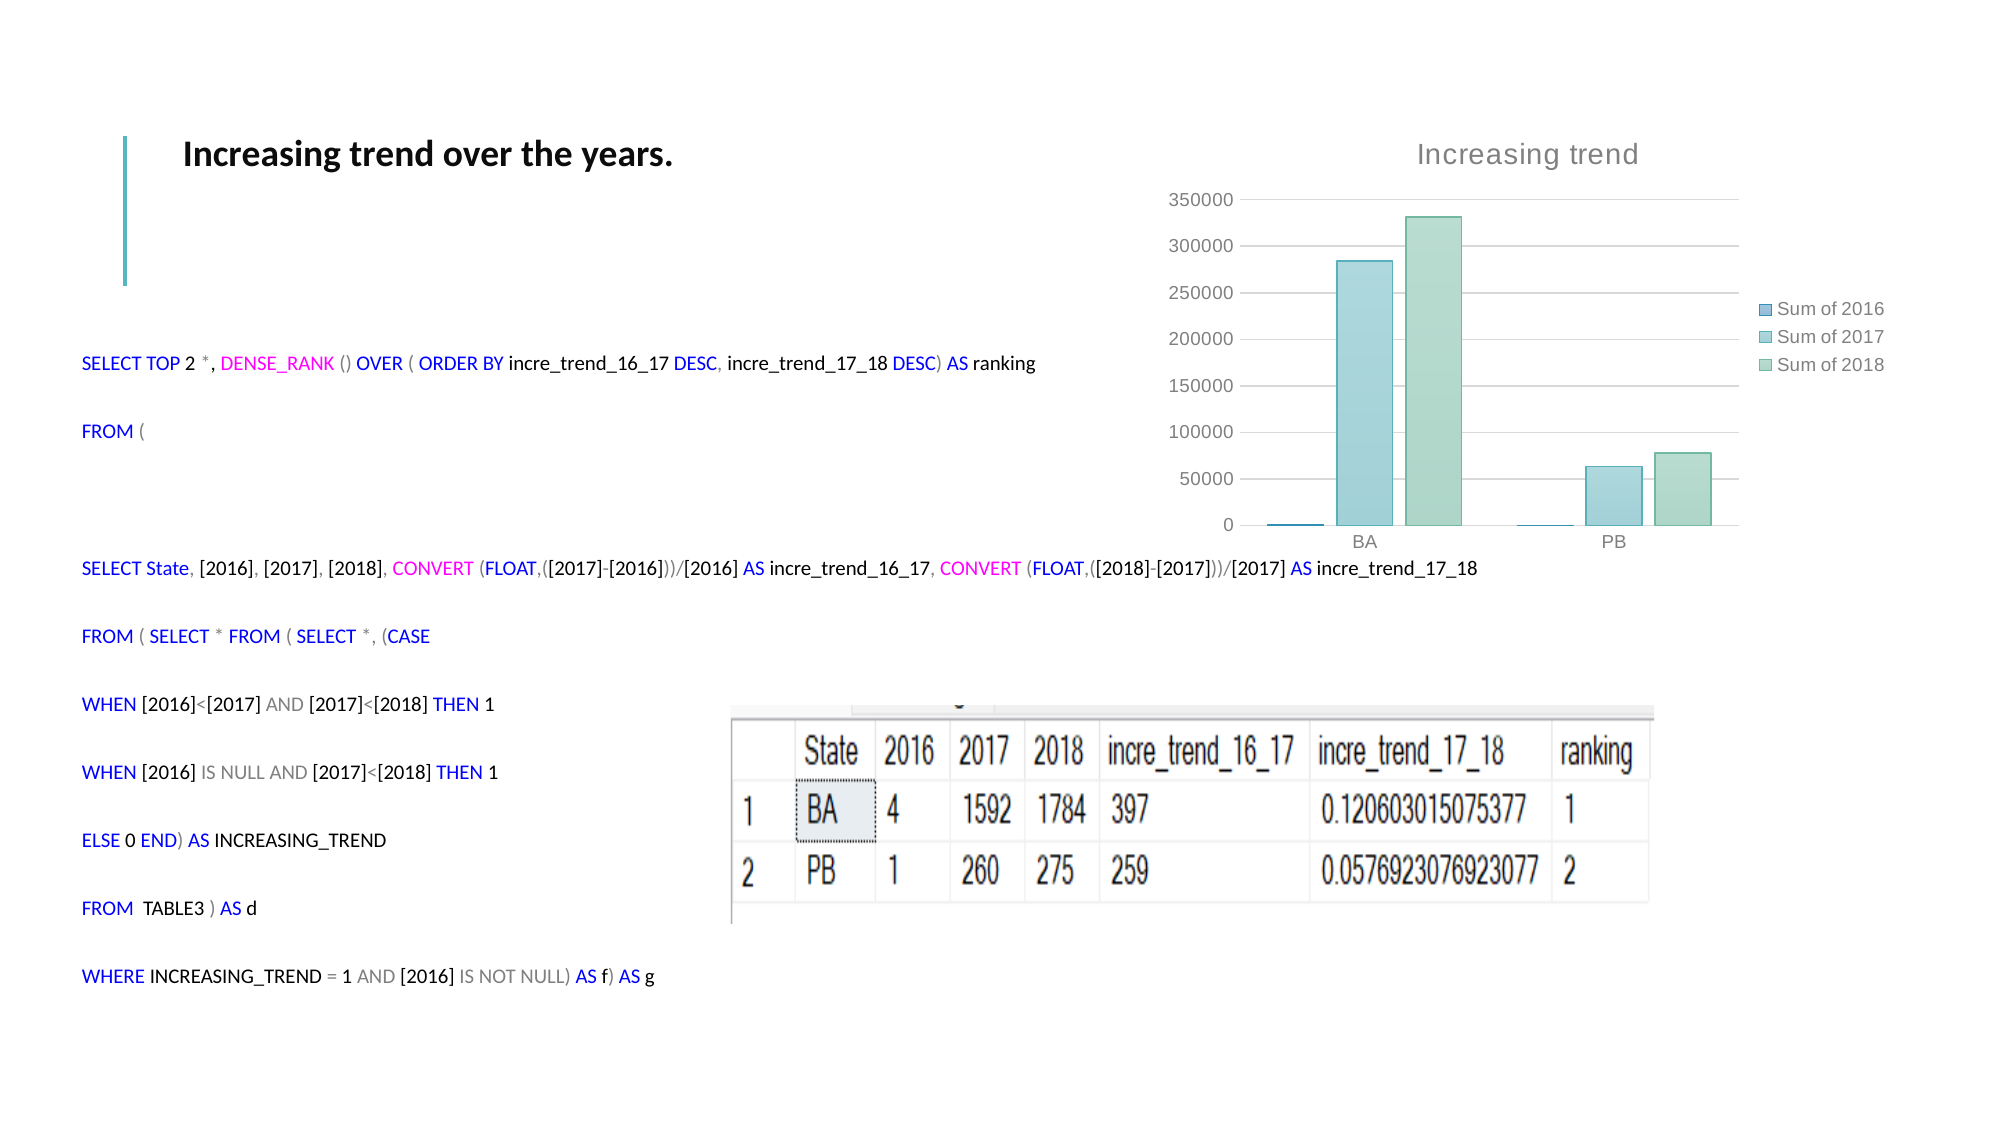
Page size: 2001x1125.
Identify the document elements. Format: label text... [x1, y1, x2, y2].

chart [1153, 112, 1904, 563]
title Increasing trend over the years. [168, 96, 1763, 215]
list SELECT TOP 2 *, DENSE_RANK () OVER ( ORDER BY incre_trend_16_17 DESC, incre_trend_17_18 DESC) AS ranking FROM ( SELECT State, [2016], [2017], [2018], CONVERT (FLOAT,([2017]-[2016]))/[2016] AS incre_trend_16_17, CONVERT (FLOAT,([2018]-[2017]))/[2017] AS incre_trend_17_18 FROM ( SELECT * FROM ( SELECT *, (CASE WHEN [2016]<[2017] AND [2017]<[2018] THEN 1 WHEN [2016] IS NULL AND [2017]<[2018] THEN 1 ELSE 0 END) AS INCREASING_TREND FROM TABLE3 ) AS d WHERE INCREASING_TREND = 1 AND [2016] IS NOT NULL) AS f) AS g [55, 341, 1813, 1001]
picture [730, 705, 1655, 924]
